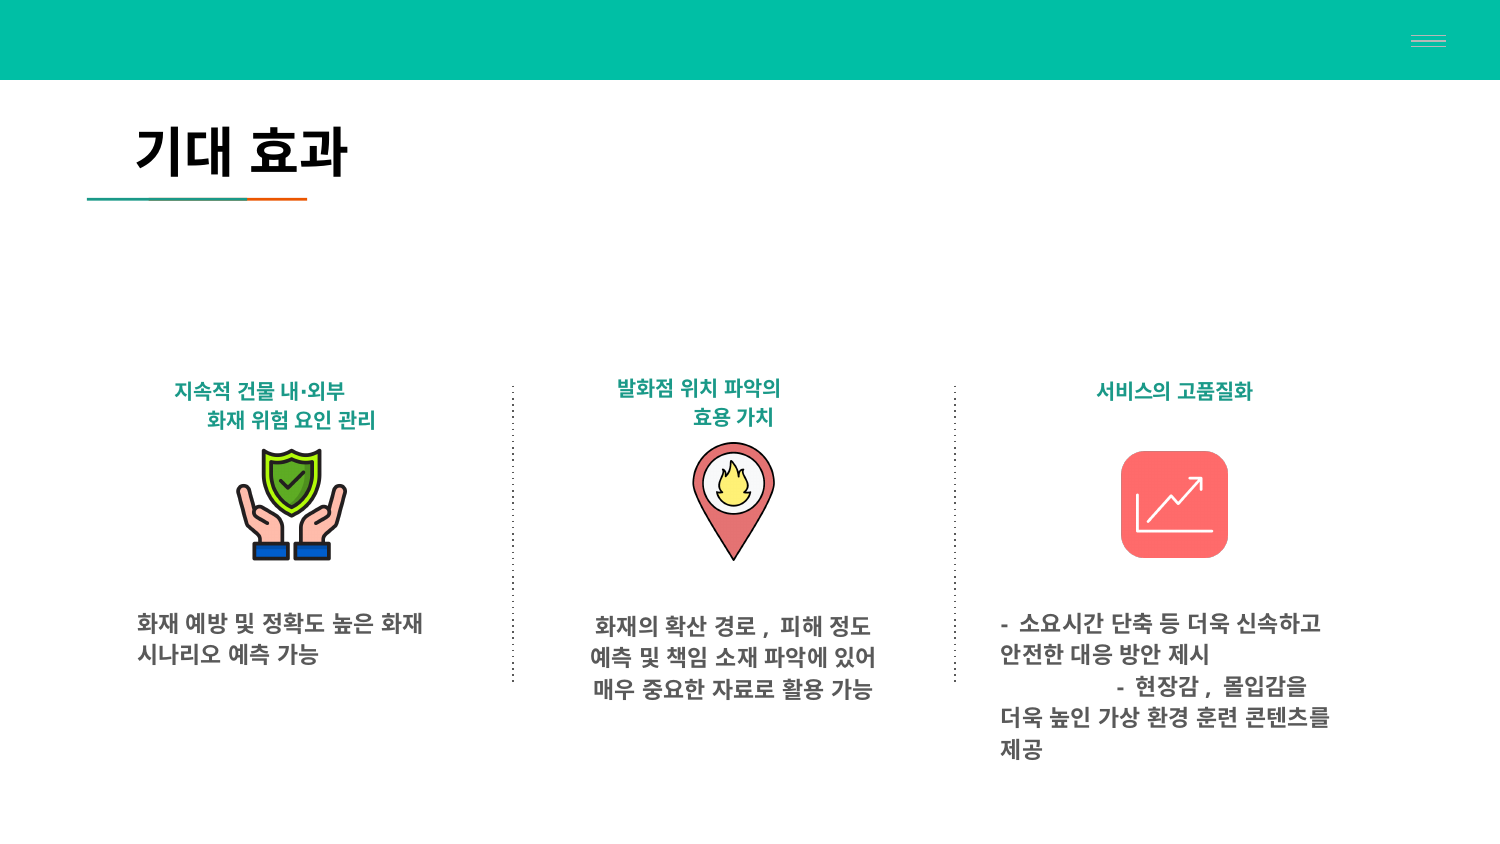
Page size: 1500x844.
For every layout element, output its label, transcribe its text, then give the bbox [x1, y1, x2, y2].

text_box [121, 356, 1394, 716]
title 기대 효과 [119, 103, 580, 274]
